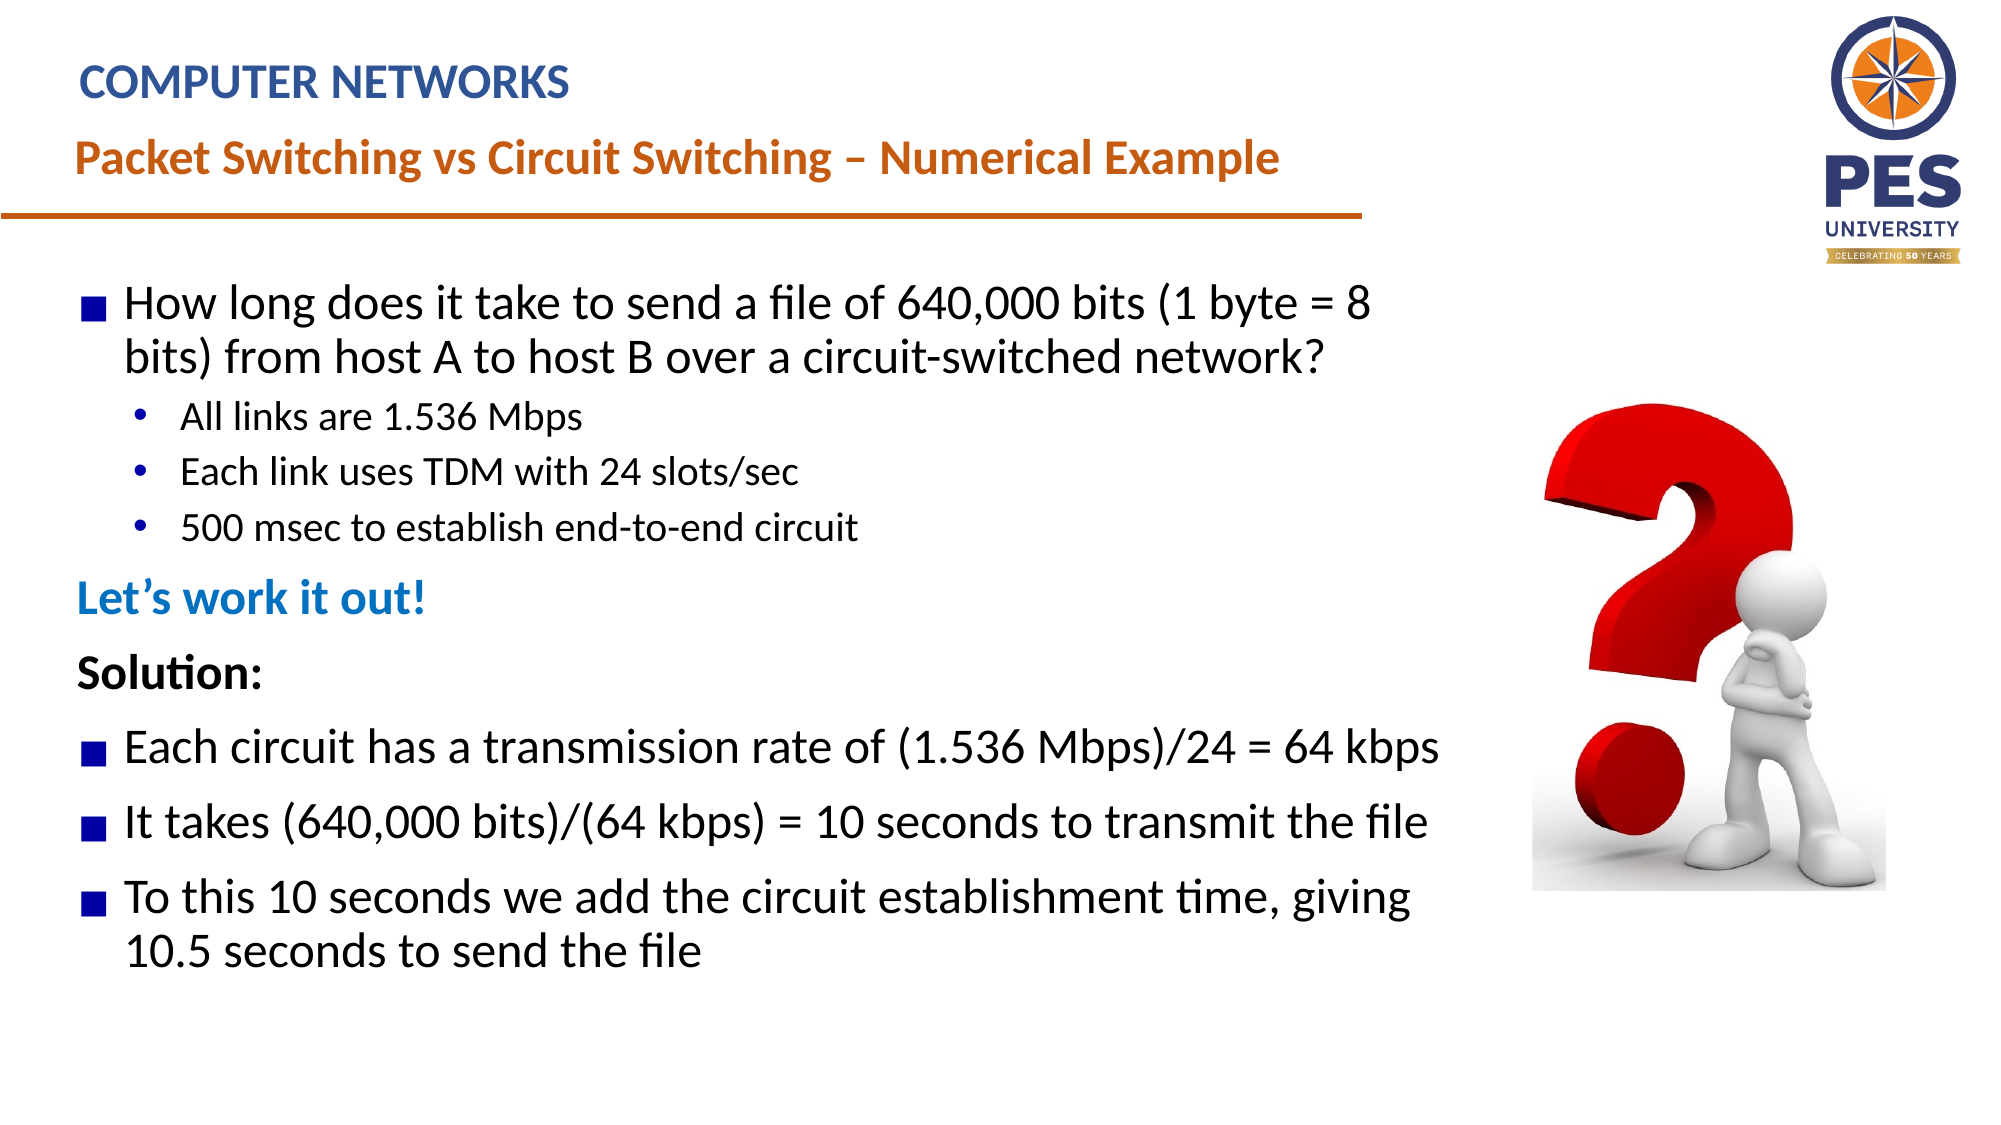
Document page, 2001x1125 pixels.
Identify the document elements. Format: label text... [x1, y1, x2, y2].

text_box How long does it take to send a file of 640,000 bits (1 byte = 8 bits) from host A to host B over a circuit-switched network? All links are 1.536 Mbps Each link uses TDM with 24 slots/sec 500 msec to establish end-to-end circuit Let’s work it out! Solution: Each circuit has a transmission rate of (1.536 Mbps)/24 = 64 kbps It takes (640,000 bits)/(64 kbps) = 10 seconds to transmit the file To this 10 seconds we add the circuit establishment time, giving 10.5 seconds to send the file [61, 268, 1472, 1076]
text_box COMPUTER NETWORKS [64, 41, 1295, 117]
picture [1531, 395, 1887, 891]
text_box Packet Switching vs Circuit Switching – Numerical Example [59, 117, 1372, 192]
picture [1826, 16, 1961, 264]
